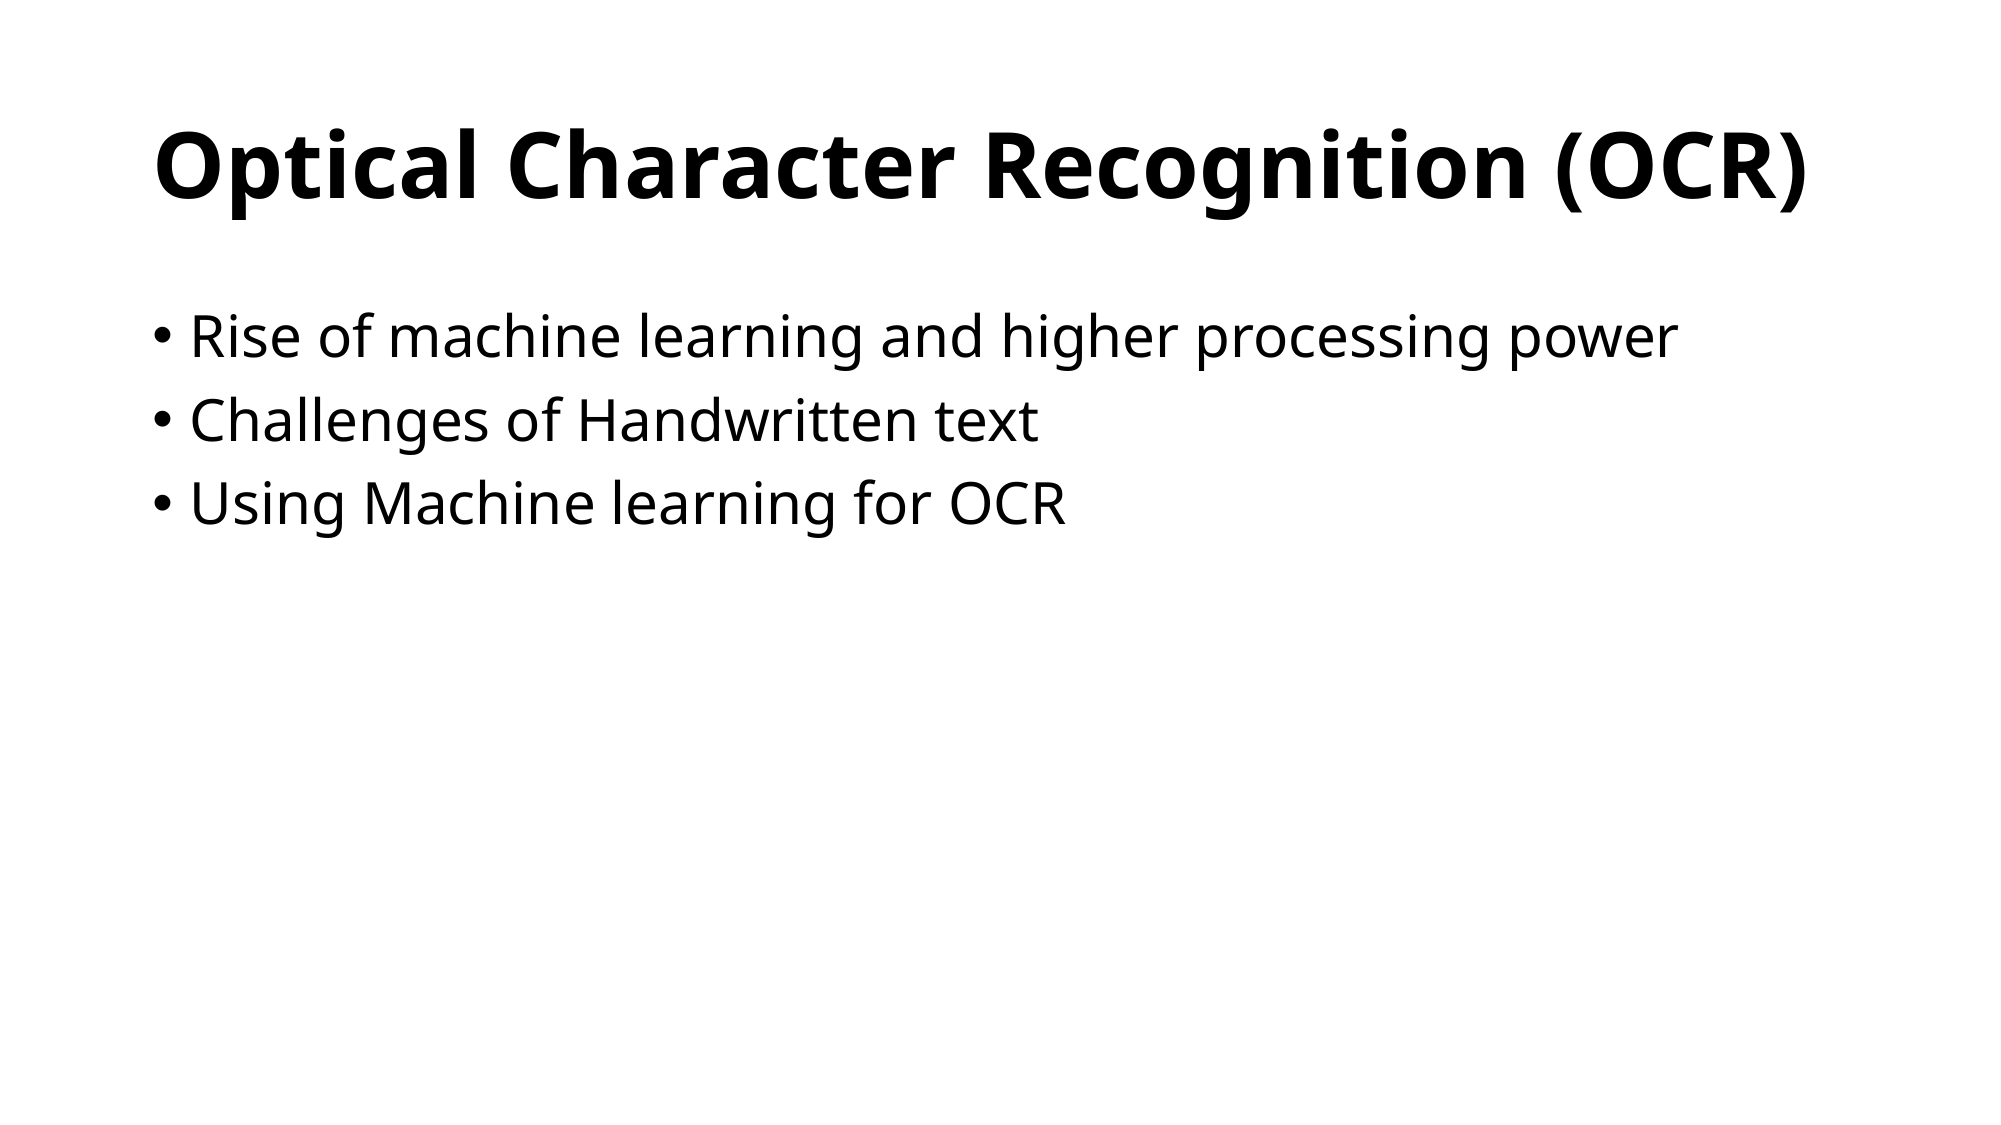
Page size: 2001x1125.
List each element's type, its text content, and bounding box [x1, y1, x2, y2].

list Rise of machine learning and higher processing power Challenges of Handwritten text Using Machine learning for OCR [137, 299, 1863, 1014]
title Optical Character Recognition (OCR) [137, 59, 1863, 278]
